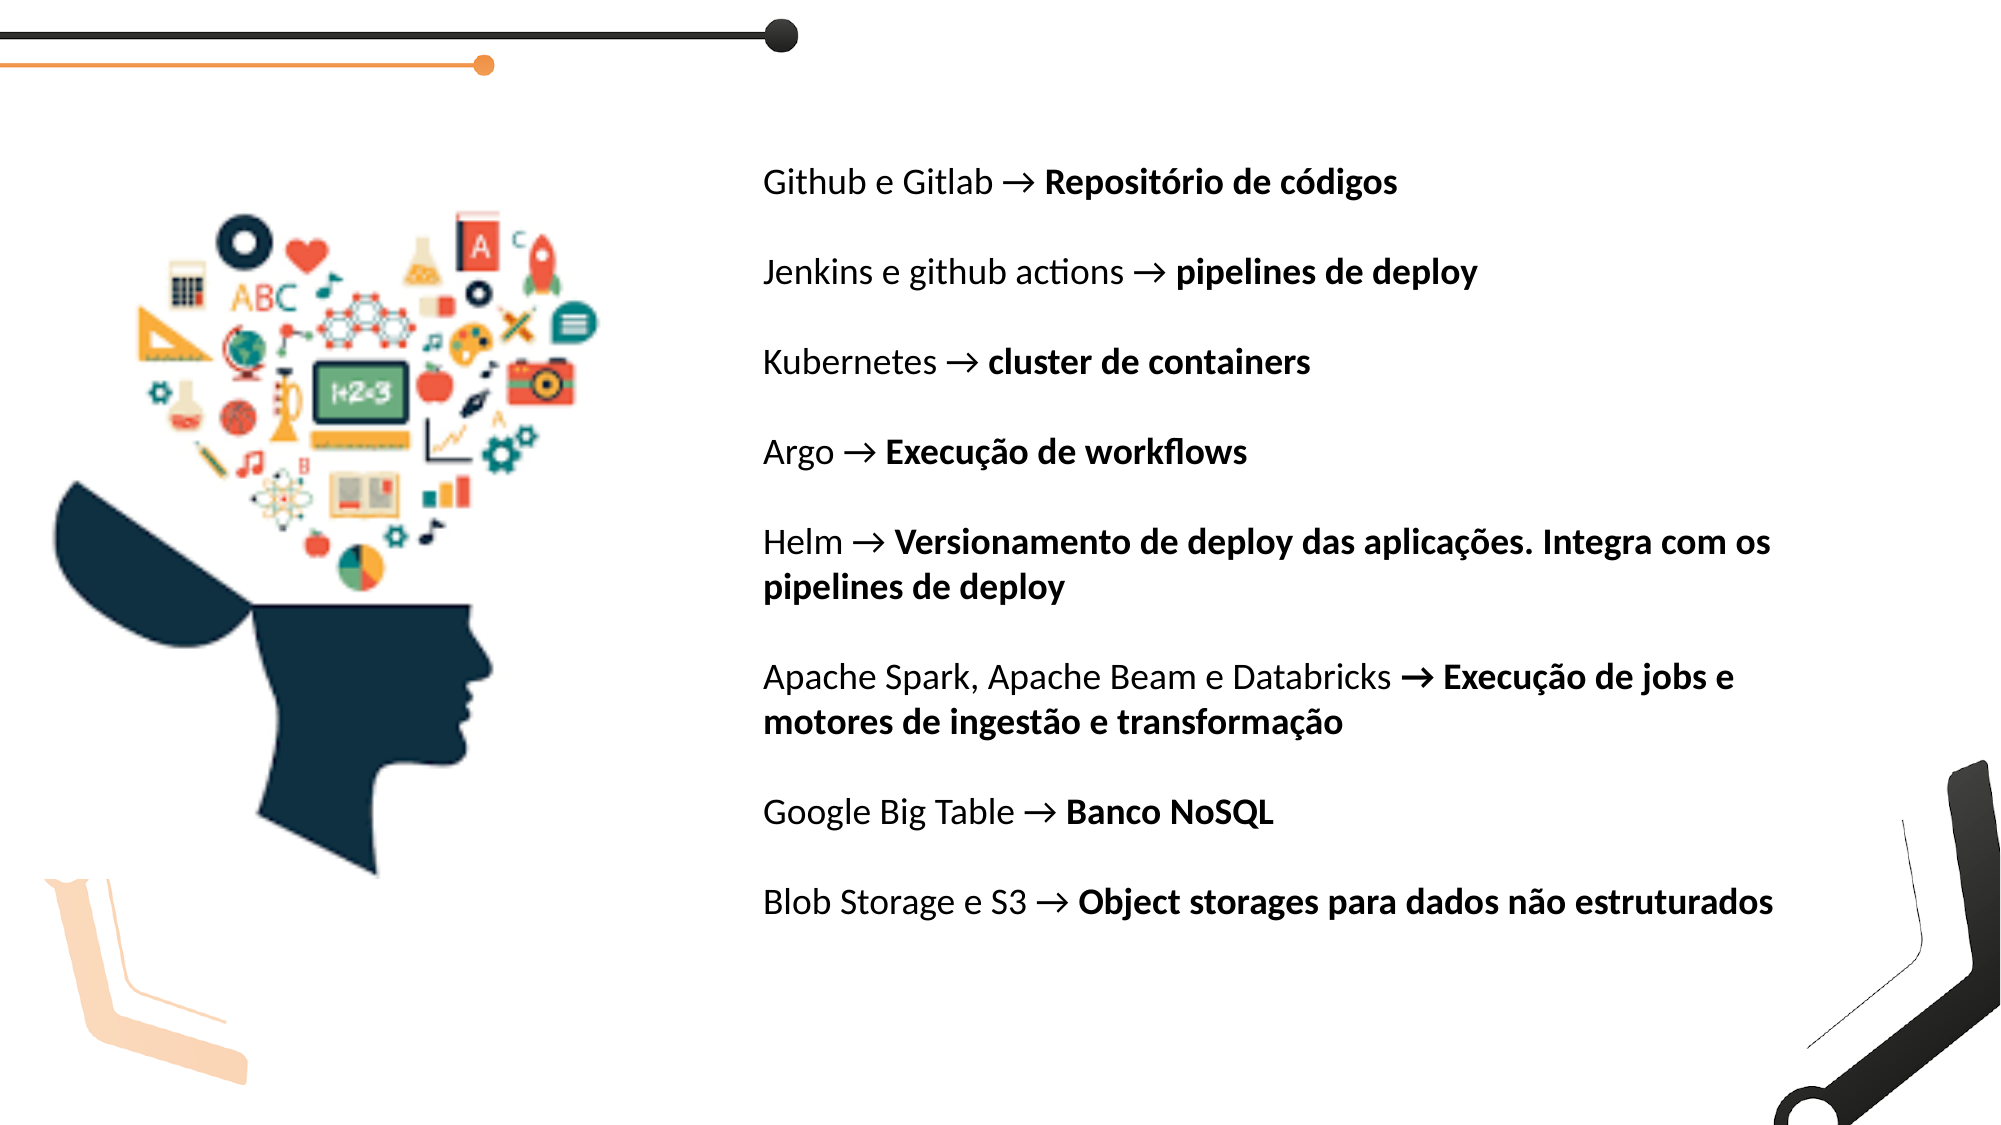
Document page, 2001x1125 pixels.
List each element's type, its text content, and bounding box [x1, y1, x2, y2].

text_box Github e Gitlab → Repositório de códigos Jenkins e github actions → pipelines de deploy Kubernetes → cluster de containers Argo → Execução de workflows Helm → Versionamento de deploy das aplicações. Integra com os pipelines de deploy Apache Spark, Apache Beam e Databricks → Execução de jobs e motores de ingestão e transformação Google Big Table → Banco NoSQL Blob Storage e S3 → Object storages para dados não estruturados [748, 149, 1815, 914]
picture [0, 0, 2001, 1125]
